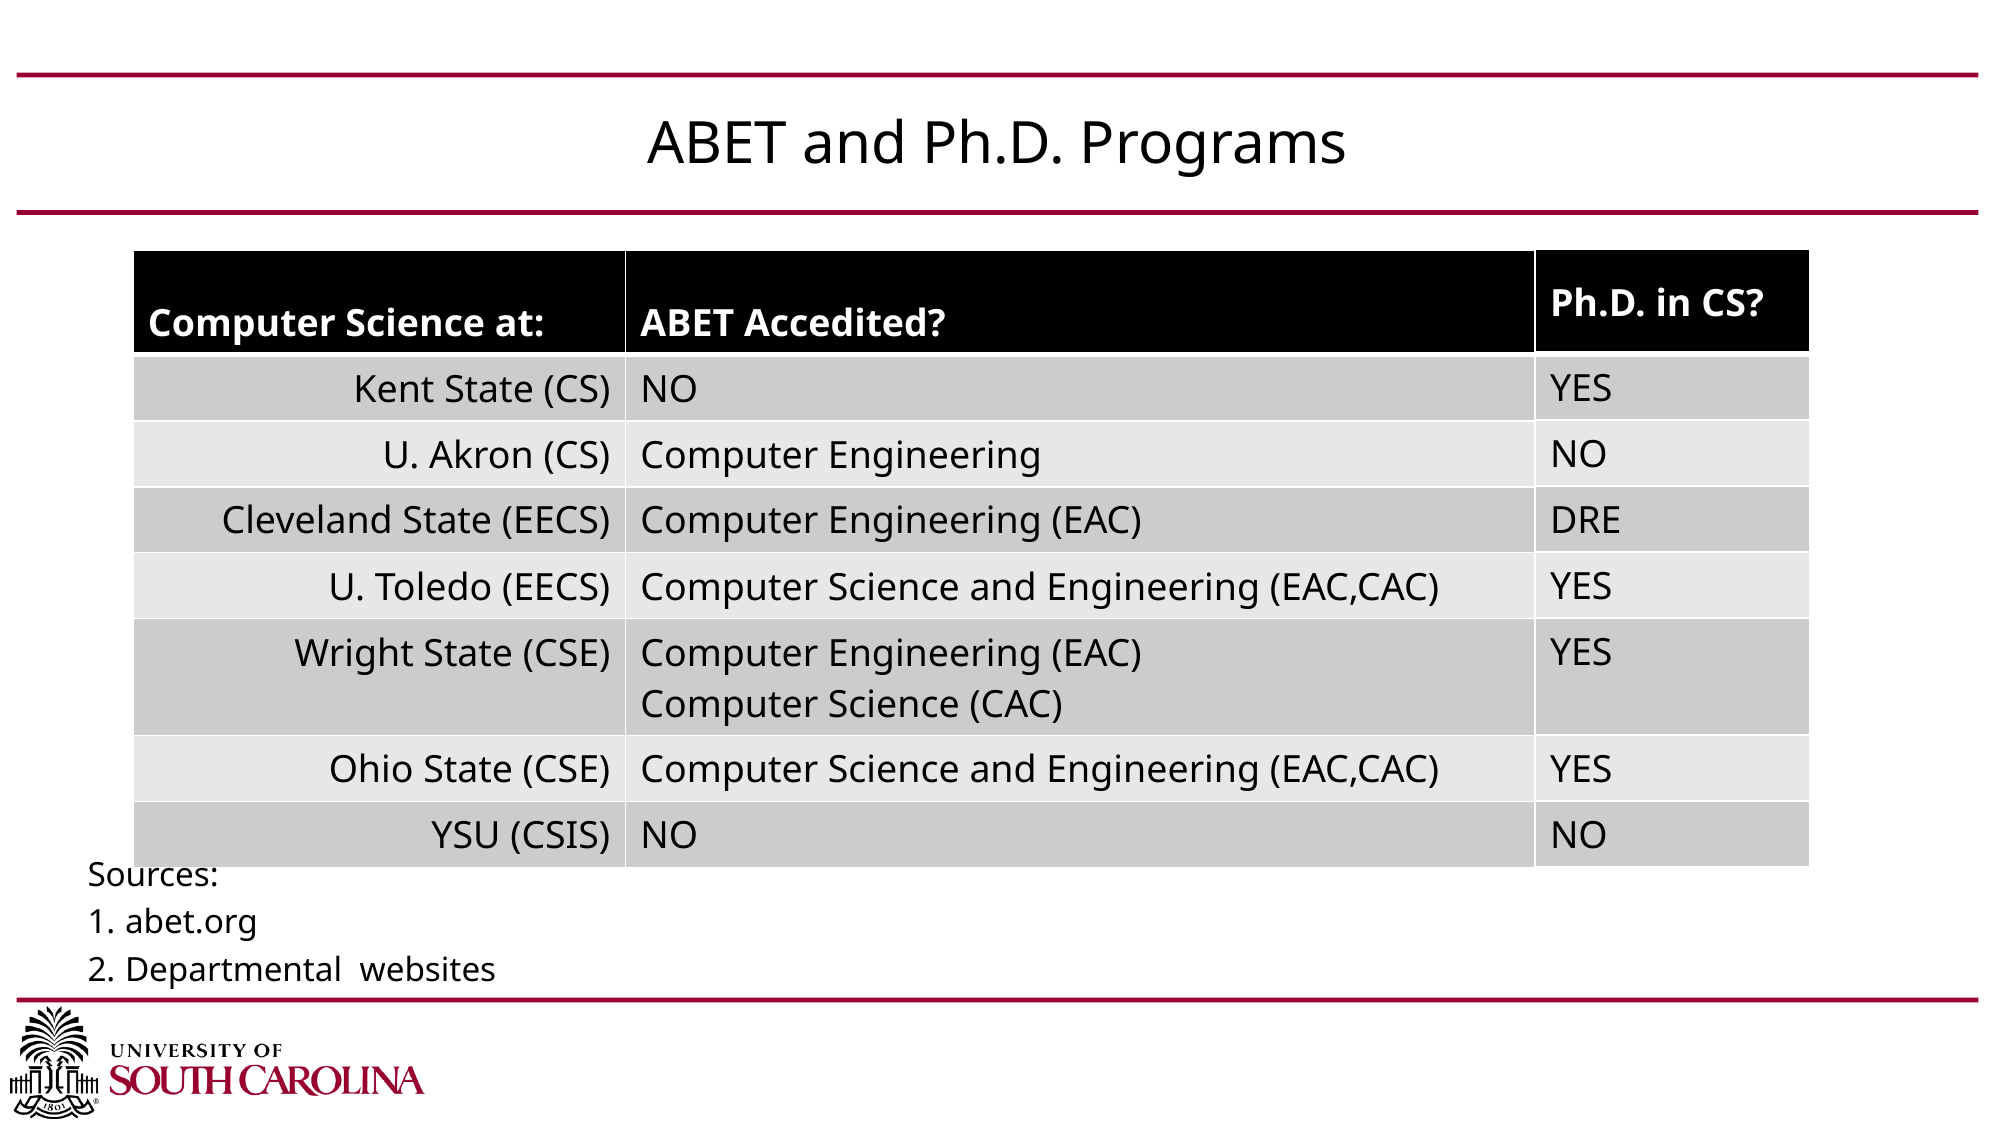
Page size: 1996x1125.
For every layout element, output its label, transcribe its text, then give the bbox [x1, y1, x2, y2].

table_cell Computer Engineering [626, 422, 1534, 486]
table_cell YES [1536, 357, 1809, 419]
table_cell NO [626, 357, 1534, 420]
table_cell DRE [1536, 487, 1809, 551]
table_cell Wright State (CSE) [134, 619, 625, 735]
picture [10, 1006, 425, 1119]
table_cell Kent State (CS) [134, 357, 625, 420]
table_cell Computer Science and Engineering (EAC,CAC) [626, 553, 1534, 618]
table_header ABET Accedited? [626, 251, 1534, 352]
table_cell U. Toledo (EECS) [134, 553, 625, 618]
table_cell Ohio State (CSE) [134, 736, 625, 801]
table_cell YES [1536, 619, 1809, 734]
table_cell Cleveland State (EECS) [134, 488, 625, 552]
table_cell Computer Engineering (EAC) Computer Science (CAC) [626, 619, 1534, 735]
table_cell U. Akron (CS) [134, 422, 625, 486]
table_cell YES [1536, 736, 1809, 800]
title ABET and Ph.D. Programs [99, 74, 1896, 206]
table_cell Computer Science and Engineering (EAC,CAC) [626, 736, 1534, 801]
table_cell NO [626, 802, 1534, 837]
table_cell NO [1536, 802, 1809, 866]
table_cell Computer Engineering (EAC) [626, 488, 1534, 552]
table_cell YSU (CSIS) [134, 802, 625, 837]
table_header Ph.D. in CS? [1536, 250, 1809, 351]
table_cell YES [1536, 553, 1809, 617]
text_box Sources: abet.org Departmental websites [72, 837, 1794, 999]
table_cell NO [1536, 421, 1809, 485]
table_header Computer Science at: [134, 251, 625, 352]
